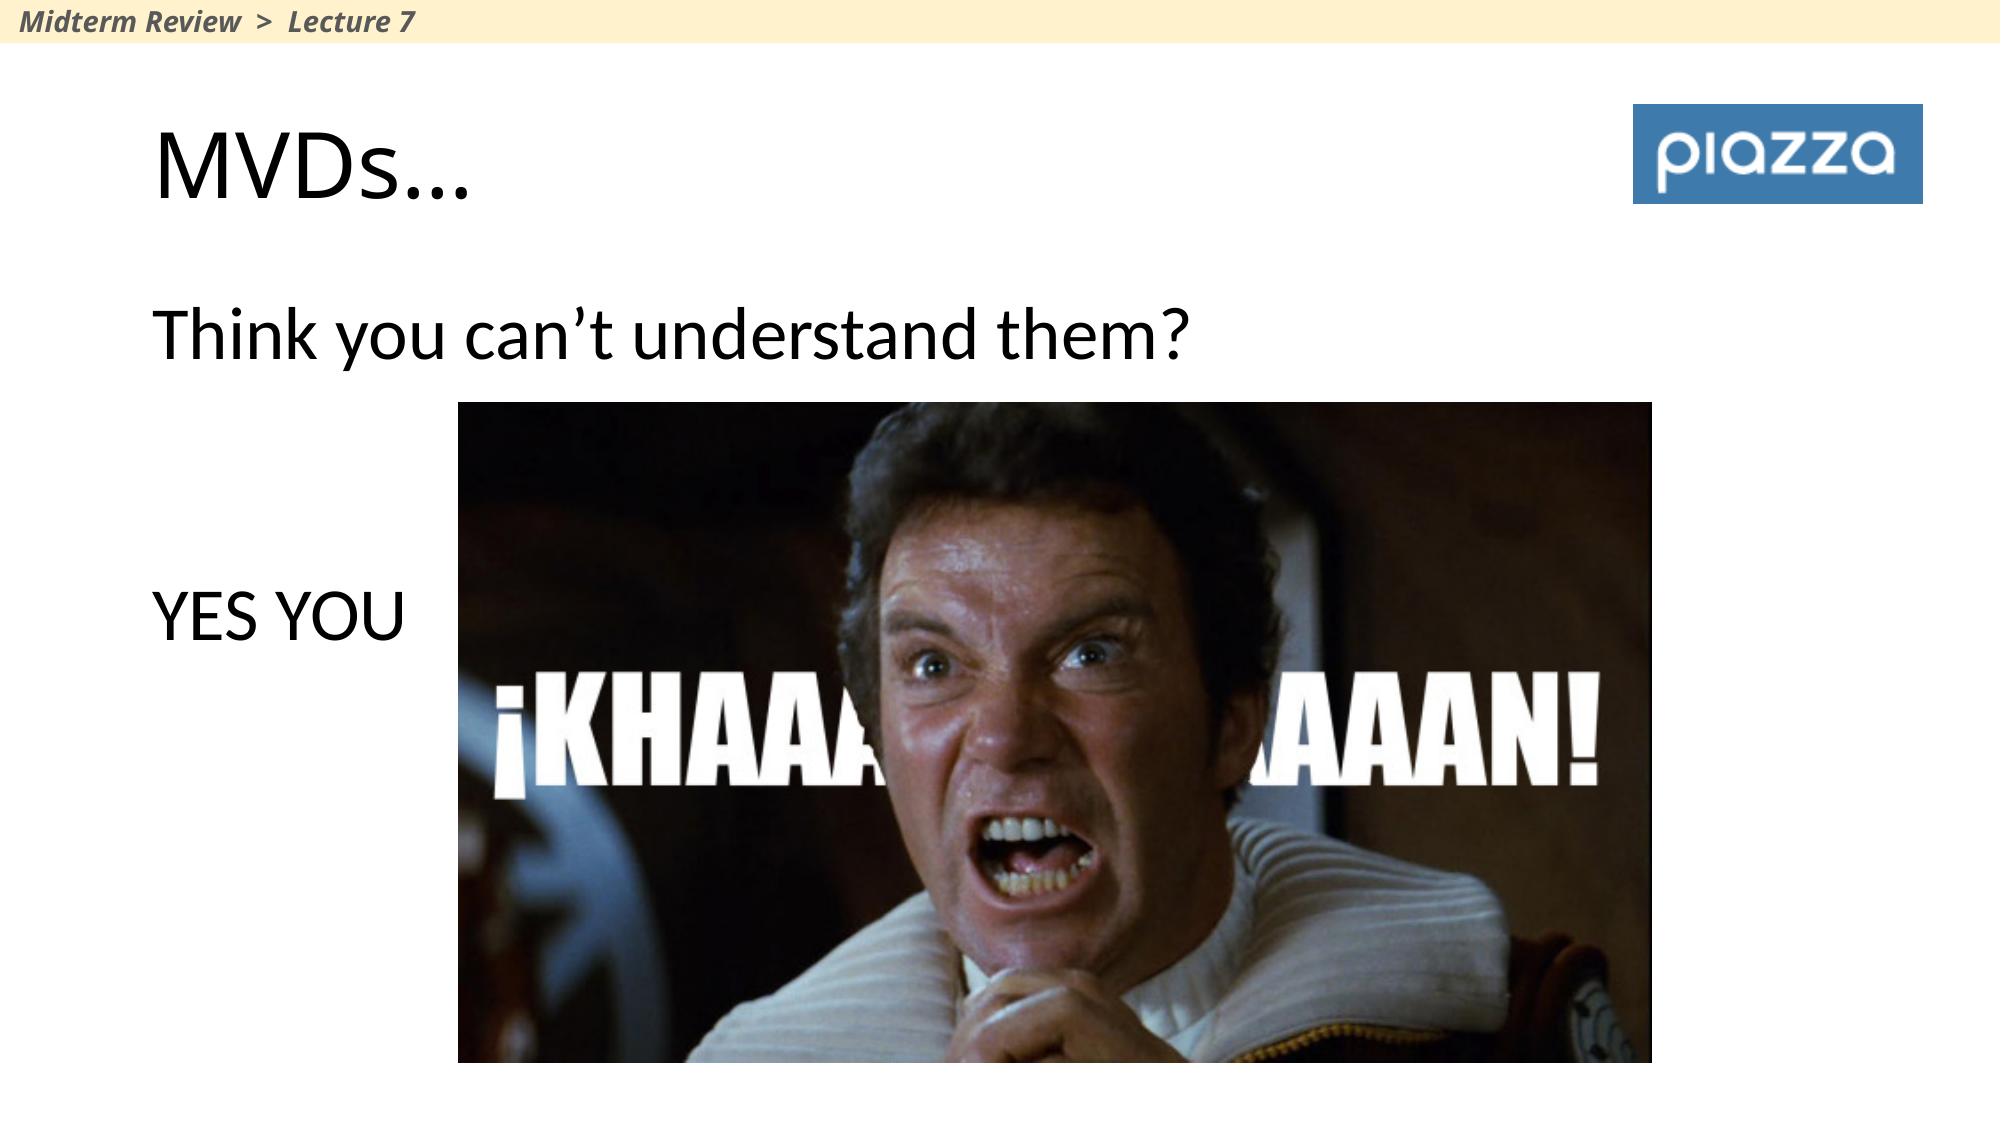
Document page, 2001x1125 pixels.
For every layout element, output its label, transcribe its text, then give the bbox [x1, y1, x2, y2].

picture [458, 402, 1652, 1064]
text_box YES YOU [137, 558, 458, 663]
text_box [0, 0, 2000, 47]
text_box Think you can’t understand them? [137, 277, 1626, 382]
picture [1633, 104, 1923, 204]
title MVDs… [137, 59, 1863, 278]
